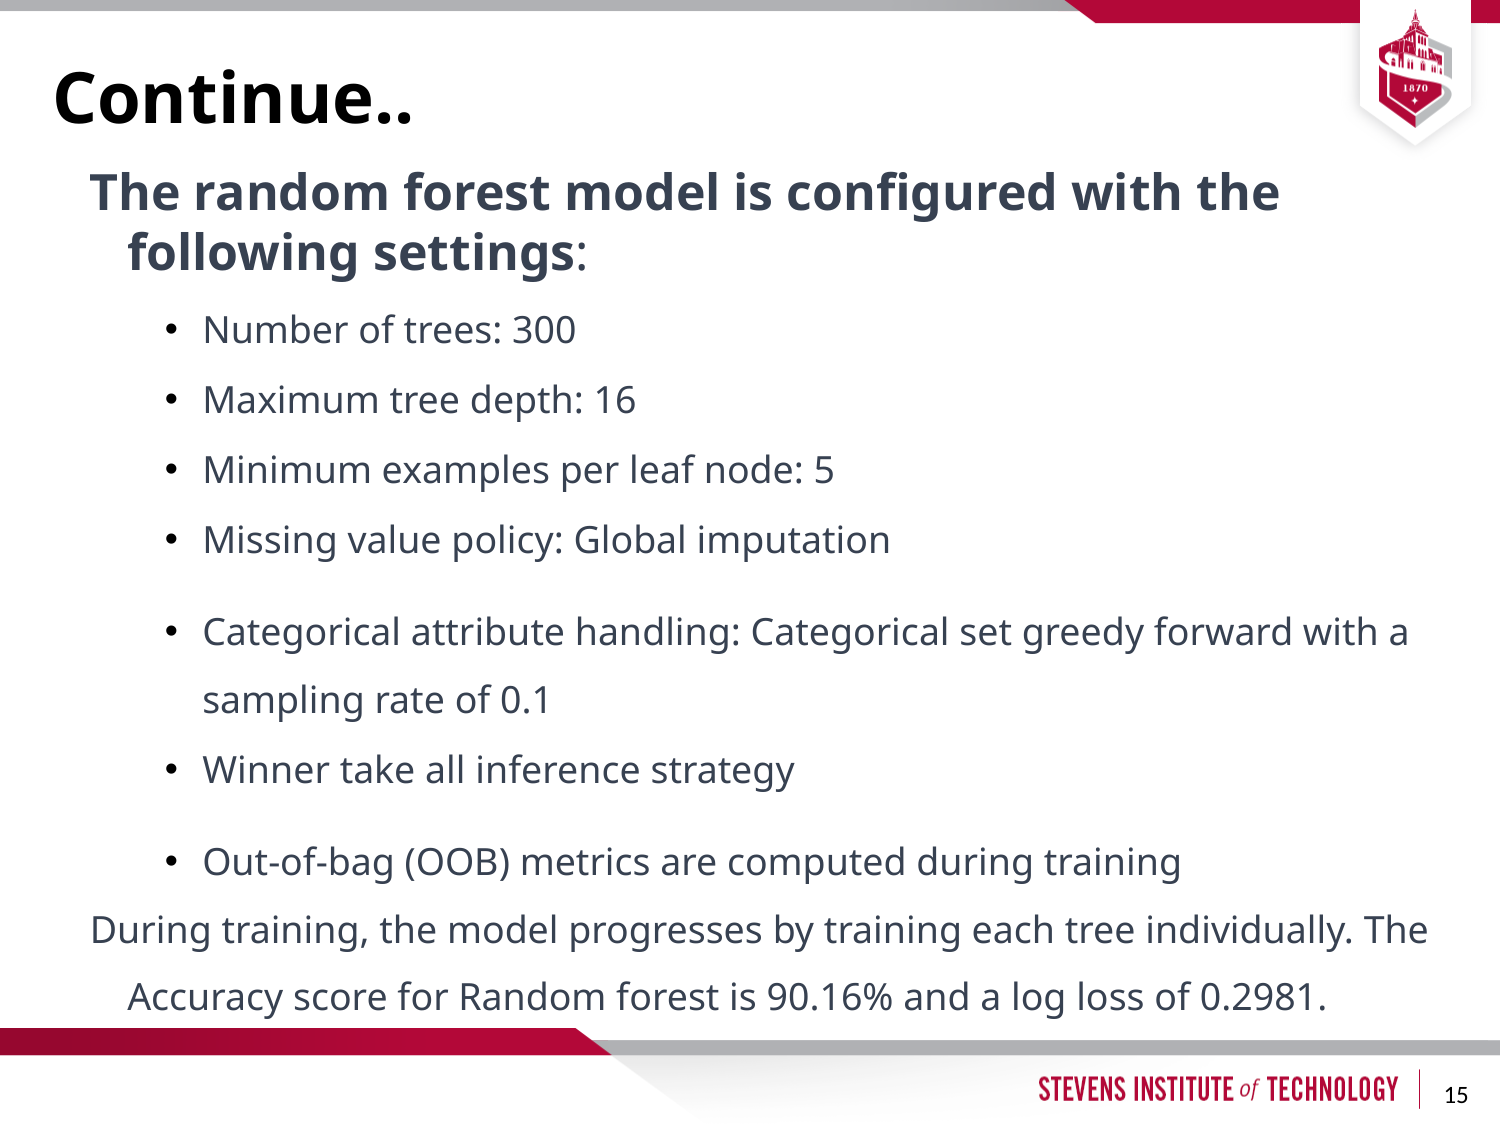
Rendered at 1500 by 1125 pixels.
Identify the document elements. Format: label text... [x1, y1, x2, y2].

list The random forest model is configured with the following settings: Number of trees: 300 Maximum tree depth: 16 Minimum examples per leaf node: 5 Missing value policy: Global imputation Categorical attribute handling: Categorical set greedy forward with a sampling rate of 0.1 Winner take all inference strategy Out-of-bag (OOB) metrics are computed during training During training, the model progresses by training each tree individually. The Accuracy score for Random forest is 90.16% and a log loss of 0.2981. [37, 153, 1462, 1000]
picture [0, 1028, 1500, 1125]
title Continue.. [37, 45, 1338, 154]
slide_number 15 [1428, 1071, 1490, 1108]
picture [0, 0, 1500, 160]
